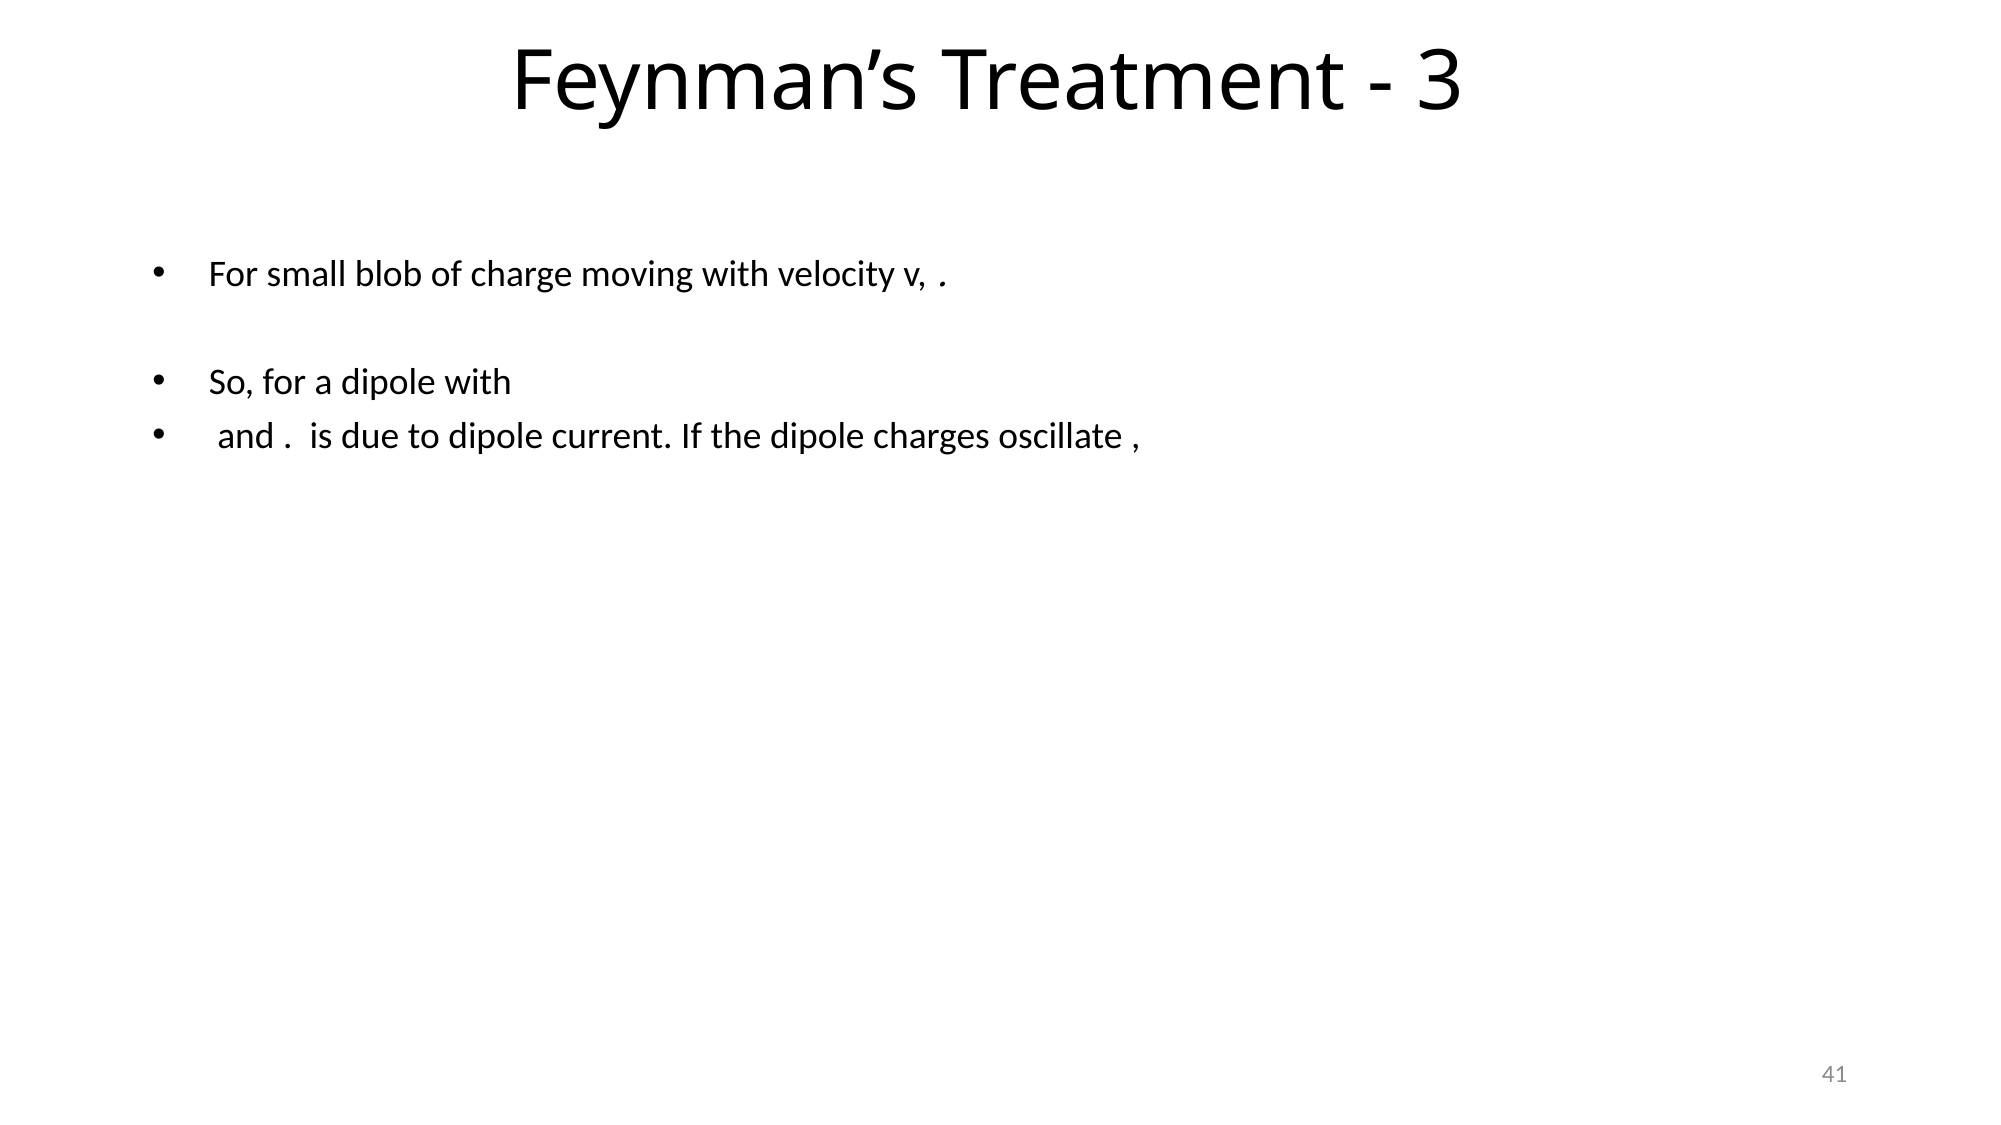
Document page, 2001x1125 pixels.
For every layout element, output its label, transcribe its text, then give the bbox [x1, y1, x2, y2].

slide_number 41 [1412, 1042, 1863, 1103]
title Feynman’s Treatment - 3 [0, 1, 1975, 163]
